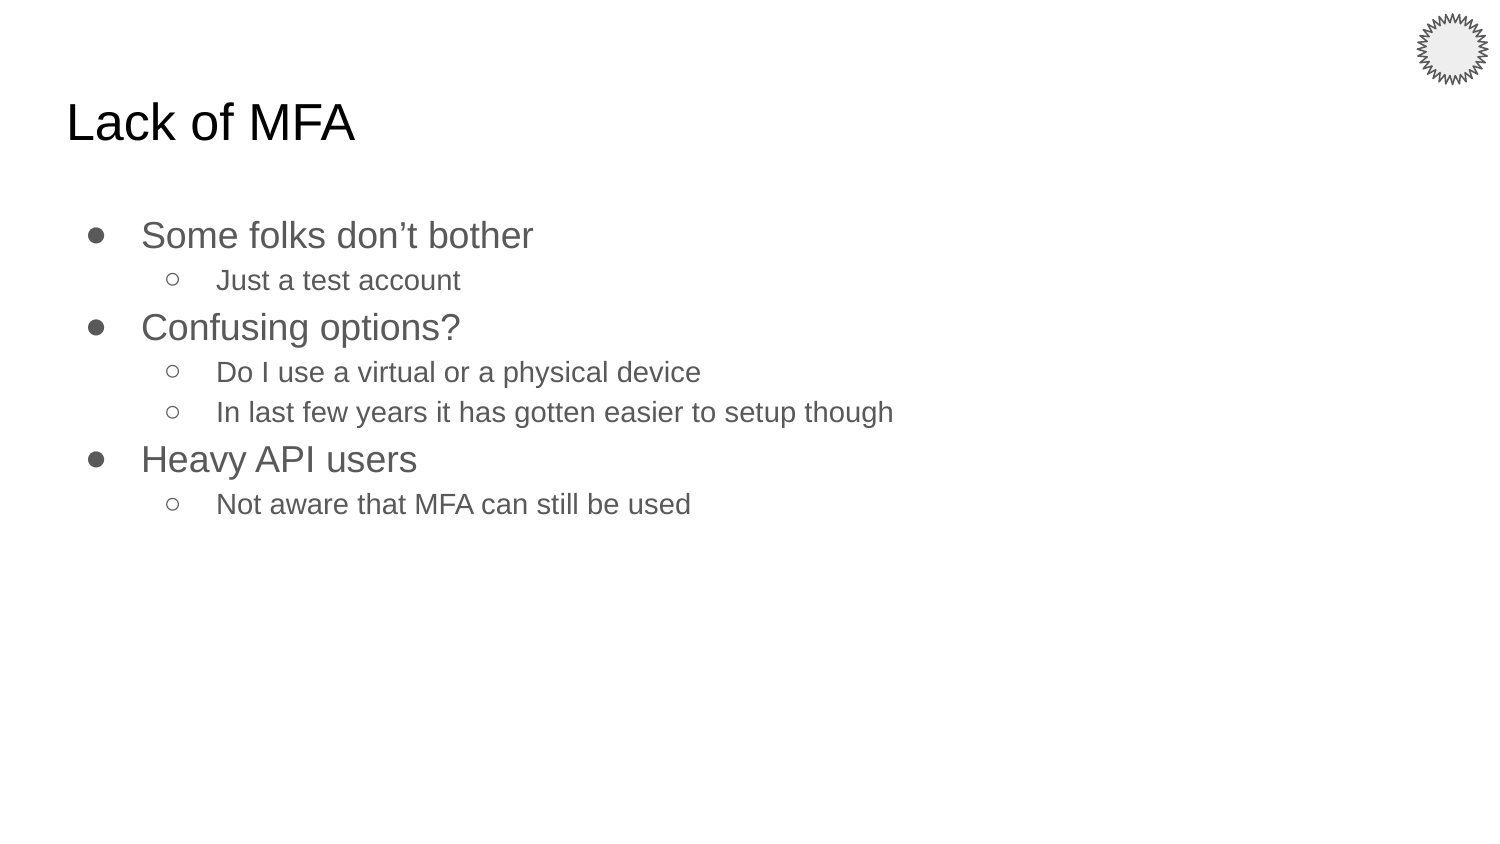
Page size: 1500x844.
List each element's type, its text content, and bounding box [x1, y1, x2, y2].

list Some folks don’t bother Just a test account Confusing options? Do I use a virtual or a physical device In last few years it has gotten easier to setup though Heavy API users Not aware that MFA can still be used [51, 189, 1449, 750]
title Lack of MFA [51, 72, 1449, 167]
text_box [1417, 13, 1489, 85]
